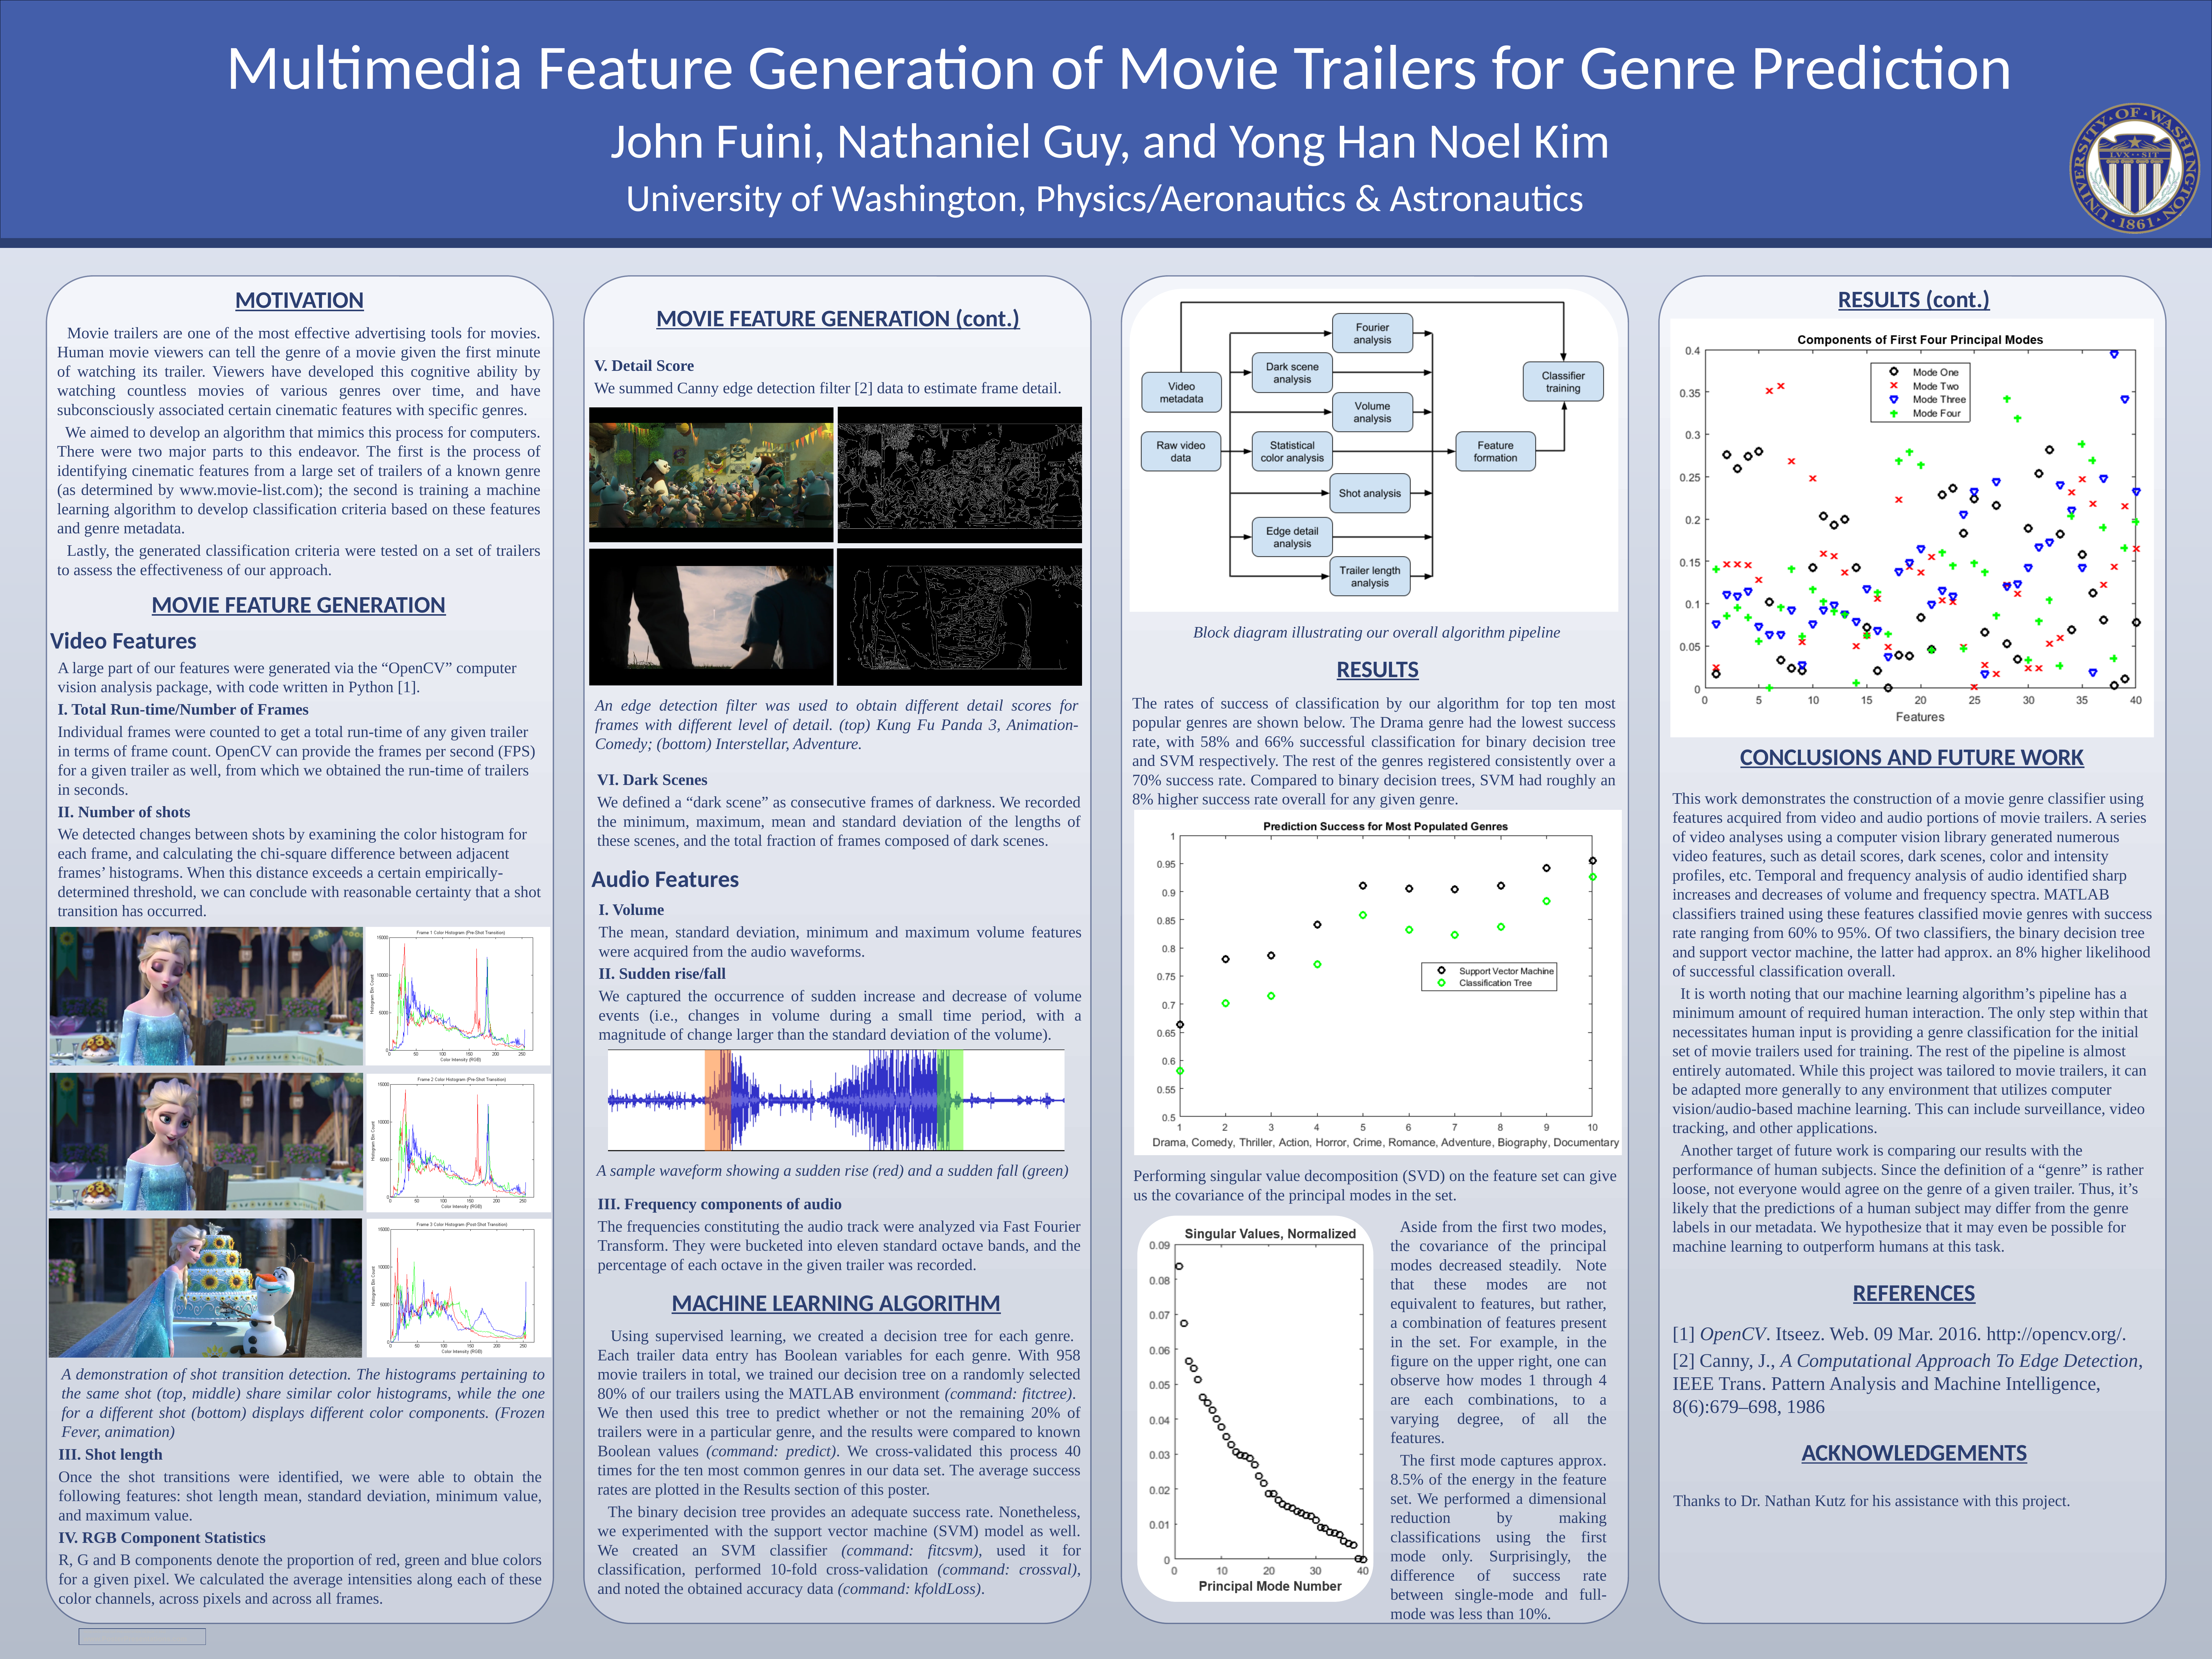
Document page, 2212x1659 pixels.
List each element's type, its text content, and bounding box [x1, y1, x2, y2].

list Multimedia Feature Generation of Movie Trailers for Genre Prediction [143, 23, 2097, 159]
picture [49, 1218, 362, 1358]
text_box The rates of success of classification by our algorithm for top ten most popular genres are shown below. The Drama genre had the lowest success rate, with 58% and 66% successful classification for binary decision tree and SVM respectively. The rest of the genres registered consistently over a 70% success rate. Compared to binary decision trees, SVM had roughly an 8% higher success rate overall for any given genre. [1120, 681, 1628, 819]
list Movie trailers are one of the most effective advertising tools for movies. Human movie viewers can tell the genre of a movie given the first minute of watching its trailer. Viewers have developed this cognitive ability by watching countless movies of various genres over time, and have subconsciously associated certain cinematic features with specific genres. We aimed to develop an algorithm that mimics this process for computers. There were two major parts to this endeavor. The first is the process of identifying cinematic features from a large set of trailers of a known genre (as determined by www.movie-list.com); the second is training a machine learning algorithm to develop classification criteria based on these features and genre metadata. Lastly, the generated classification criteria were tested on a set of trailers to assess the effectiveness of our approach. [45, 311, 553, 594]
list This work demonstrates the construction of a movie genre classifier using features acquired from video and audio portions of movie trailers. A series of video analyses using a computer vision library generated numerous video features, such as detail scores, dark scenes, color and intensity profiles, etc. Temporal and frequency analysis of audio identified sharp increases and decreases of volume and frequency spectra. MATLAB classifiers trained using these features classified movie genres with success rate ranging from 60% to 95%. Of two classifiers, the binary decision tree and support vector machine, the latter had approx. an 8% higher likelihood of successful classification overall. It is worth noting that our machine learning algorithm’s pipeline has a minimum amount of required human interaction. The only step within that necessitates human input is providing a genre classification for the initial set of movie trailers used for training. The rest of the pipeline is almost entirely automated. While this project was tailored to movie trailers, it can be adapted more generally to any environment that utilizes computer vision/audio-based machine learning. This can include surveillance, video tracking, and other applications. Another target of future work is comparing our results with the performance of human subjects. Since the definition of a “genre” is rather loose, not everyone would agree on the genre of a given trailer. Thus, it’s likely that the predictions of a human subject may differ from the genre labels in our metadata. We hypothesize that it may even be possible for machine learning to outperform humans at this task. [1661, 776, 2167, 1292]
picture [589, 407, 834, 543]
text_box III. Shot length Once the shot transitions were identified, we were able to obtain the following features: shot length mean, standard deviation, minimum value, and maximum value. IV. RGB Component Statistics R, G and B components denote the proportion of red, green and blue colors for a given pixel. We calculated the average intensities along each of these color channels, across pixels and across all frames. [47, 1432, 554, 1641]
list REFERENCES [1661, 1272, 2168, 1309]
picture [365, 927, 550, 1065]
list MOVIE FEATURE GENERATION [45, 594, 552, 620]
text_box MACHINE LEARNING ALGORITHM [583, 1283, 1090, 1320]
list Thanks to Dr. Nathan Kutz for his assistance with this project. [1661, 1479, 2168, 1521]
list John Fuini, Nathaniel Guy, and Yong Han Noel Kim [299, 159, 1912, 171]
picture [1670, 319, 2154, 737]
list [1] OpenCV. Itseez. Web. 09 Mar. 2016. http://opencv.org/. [2] Canny, J., A Computational Approach To Edge Detection, IEEE Trans. Pattern Analysis and Machine Intelligence, 8(6):679–698, 1986 [1661, 1309, 2168, 1431]
list A large part of our features were generated via the “OpenCV” computer vision analysis package, with code written in Python [1]. I. Total Run-time/Number of Frames Individual frames were counted to get a total run-time of any given trailer in terms of frame count. OpenCV can provide the frames per second (FPS) for a given trailer as well, from which we obtained the run-time of trailers in seconds. II. Number of shots We detected changes between shots by examining the color histogram for each frame, and calculating the chi-square difference between adjacent frames’ histograms. When this distance exceeds a certain empirically-determined threshold, we can conclude with reasonable certainty that a shot transition has occurred. [46, 645, 553, 937]
picture [49, 1073, 363, 1210]
picture [49, 927, 363, 1065]
text_box RESULTS (cont.) [1661, 279, 2168, 317]
picture [1137, 1215, 1374, 1602]
picture [589, 549, 834, 686]
list CONCLUSIONS AND FUTURE WORK [1659, 736, 2166, 775]
text_box III. Frequency components of audio The frequencies constituting the audio track were analyzed via Fast Fourier Transform. They were bucketed into eleven standard octave bands, and the percentage of each octave in the given trailer was recorded. [586, 1182, 1093, 1285]
list ACKNOWLEDGEMENTS [1661, 1432, 2168, 1470]
text_box An edge detection filter was used to obtain different detail scores for frames with different level of detail. (top) Kung Fu Panda 3, Animation-Comedy; (bottom) Interstellar, Adventure. [583, 683, 1091, 786]
list I. Volume The mean, standard deviation, minimum and maximum volume features were acquired from the audio waveforms. II. Sudden rise/fall We captured the occurrence of sudden increase and decrease of volume events (i.e., changes in volume during a small time period, with a magnitude of change larger than the standard deviation of the volume). [587, 896, 1094, 1058]
text_box A demonstration of shot transition detection. The histograms pertaining to the same shot (top, middle) share similar color histograms, while the one for a different shot (bottom) displays different color components. (Frozen Fever, animation) [50, 1352, 557, 1474]
list MOTIVATION [46, 280, 553, 318]
picture [837, 407, 1082, 543]
picture [2069, 103, 2200, 234]
list RESULTS [1124, 649, 1632, 687]
text_box Block diagram illustrating our overall algorithm pipeline [1123, 612, 1630, 651]
text_box Audio Features [587, 859, 1094, 896]
list University of Washington, Physics/Aeronautics & Astronautics [299, 171, 1912, 235]
text_box Video Features [45, 620, 552, 658]
picture [1129, 288, 1618, 612]
picture [608, 1049, 1065, 1151]
picture [1134, 810, 1622, 1155]
text_box A sample waveform showing a sudden rise (red) and a sudden fall (green) [585, 1148, 1092, 1213]
text_box VI. Dark Scenes We defined a “dark scene” as consecutive frames of darkness. We recorded the minimum, maximum, mean and standard deviation of the lengths of these scenes, and the total fraction of frames composed of dark scenes. [586, 758, 1092, 861]
picture [367, 1074, 551, 1213]
list MOVIE FEATURE GENERATION (cont.) [585, 298, 1092, 336]
list Using supervised learning, we created a decision tree for each genre. Each trailer data entry has Boolean variables for each genre. With 958 movie trailers in total, we trained our decision tree on a randomly selected 80% of our trailers using the MATLAB environment (command: fitctree). We then used this tree to predict whether or not the remaining 20% of trailers were in a particular genre, and the results were compared to known Boolean values (command: predict). We cross-validated this process 40 times for the ten most common genres in our data set. The average success rates are plotted in the Results section of this poster. The binary decision tree provides an adequate success rate. Nonetheless, we experimented with the support vector machine (SVM) model as well. We created an SVM classifier (command: fitcsvm), used it for classification, performed 10-fold cross-validation (command: crossval), and noted the obtained accuracy data (command: kfoldLoss). [586, 1314, 1093, 1612]
text_box Performing singular value decomposition (SVD) on the feature set can give us the covariance of the principal modes in the set. [1122, 1154, 1629, 1215]
picture [367, 1219, 551, 1358]
picture [837, 548, 1082, 686]
text_box Aside from the first two modes, the covariance of the principal modes decreased steadily. Note that these modes are not equivalent to features, but rather, a combination of features present in the set. For example, in the figure on the upper right, one can observe how modes 1 through 4 are each combinations, to a varying degree, of all the features. The first mode captures approx. 8.5% of the energy in the feature set. We performed a dimensional reduction by making classifications using the first mode only. Surprisingly, the difference of success rate between single-mode and full-mode was less than 10%. [1379, 1204, 1618, 1634]
text_box [45, 826, 552, 869]
text_box V. Detail Score We summed Canny edge detection filter [2] data to estimate frame detail. [582, 343, 1090, 408]
